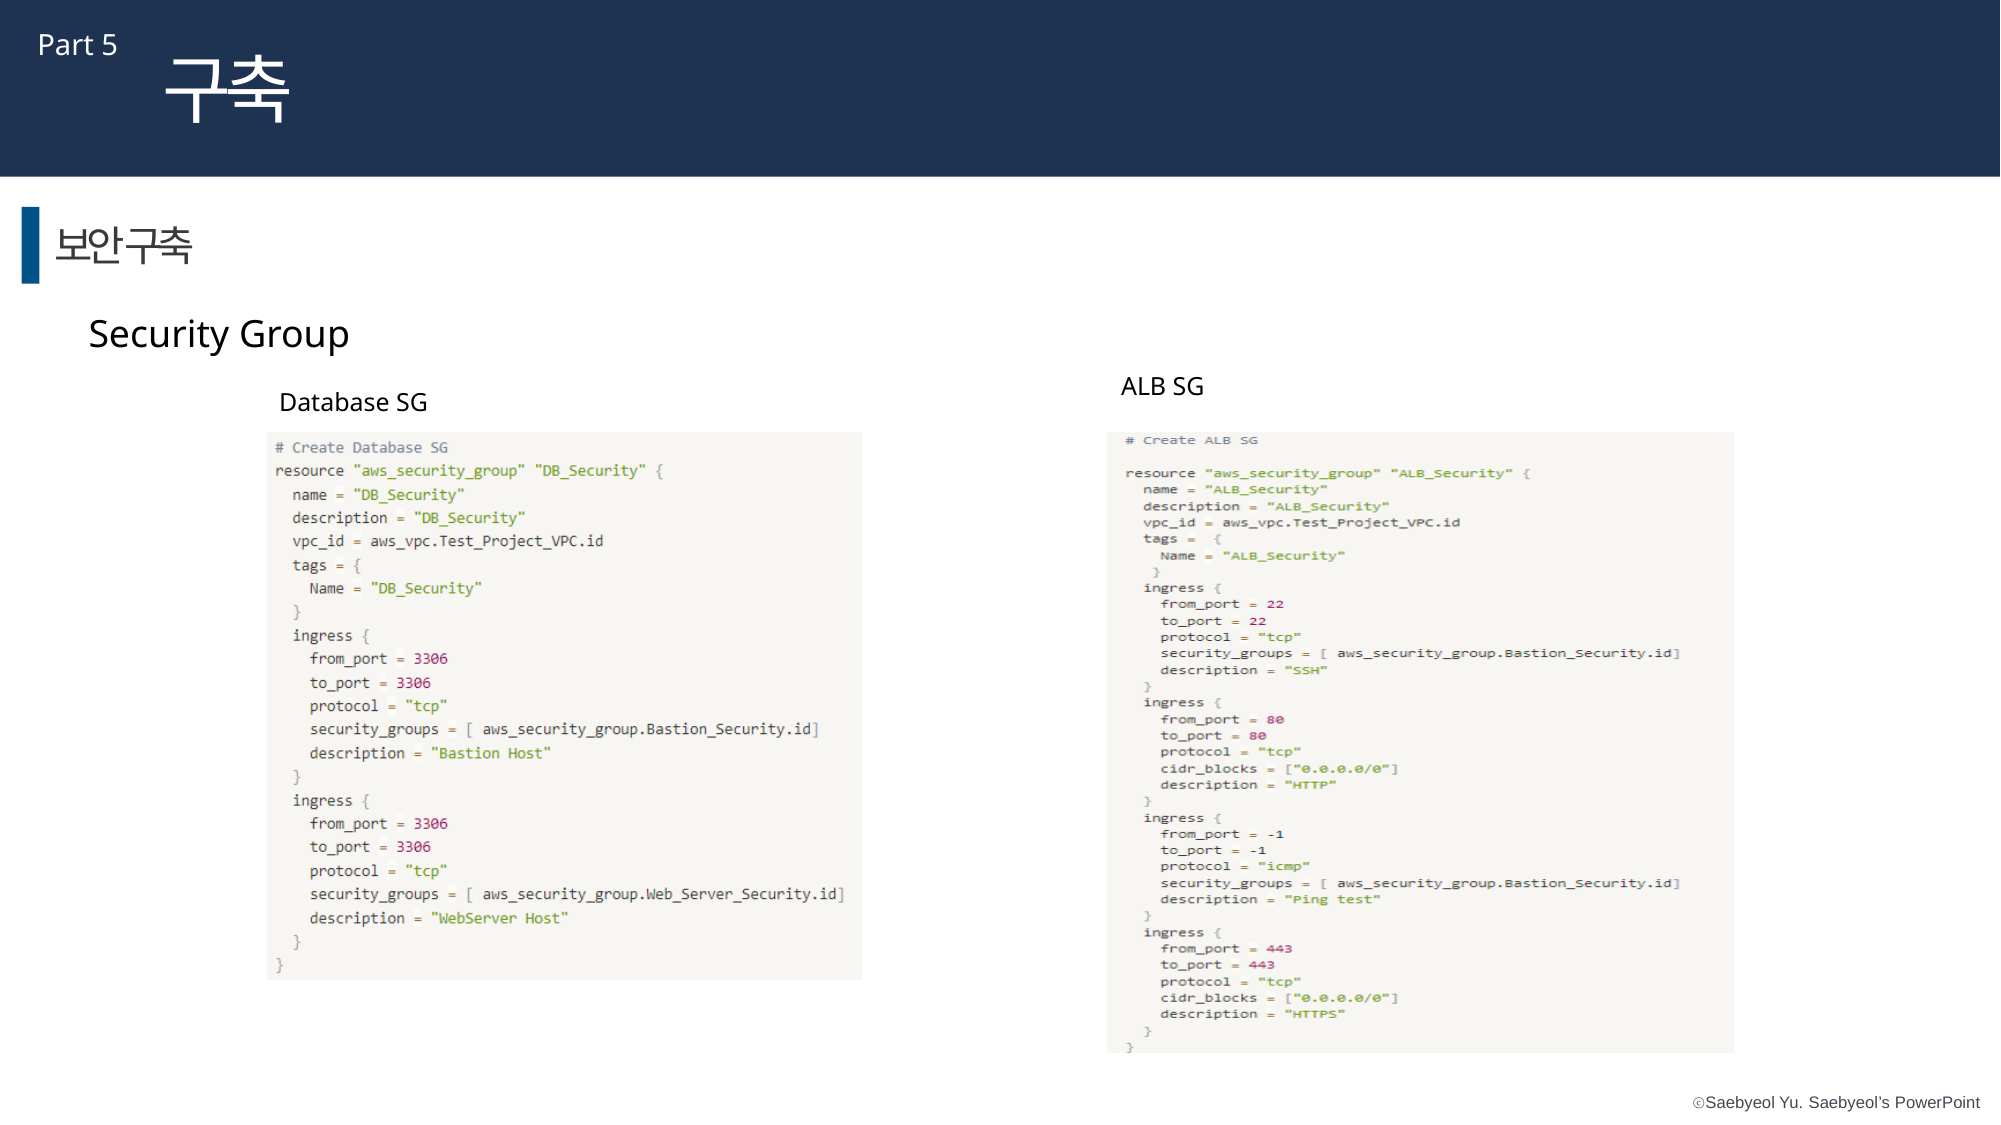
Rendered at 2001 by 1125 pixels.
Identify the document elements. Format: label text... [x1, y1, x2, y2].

text_box ALB SG [1106, 363, 1220, 408]
text_box Database SG [264, 379, 444, 425]
picture [1106, 432, 1734, 1053]
text_box [0, 0, 2000, 178]
text_box 구축 [147, 35, 309, 140]
text_box 보안 구축 [39, 212, 924, 278]
text_box Part 5 [22, 19, 141, 69]
text_box [21, 206, 40, 285]
text_box Security Group [73, 302, 365, 363]
picture [267, 432, 862, 980]
